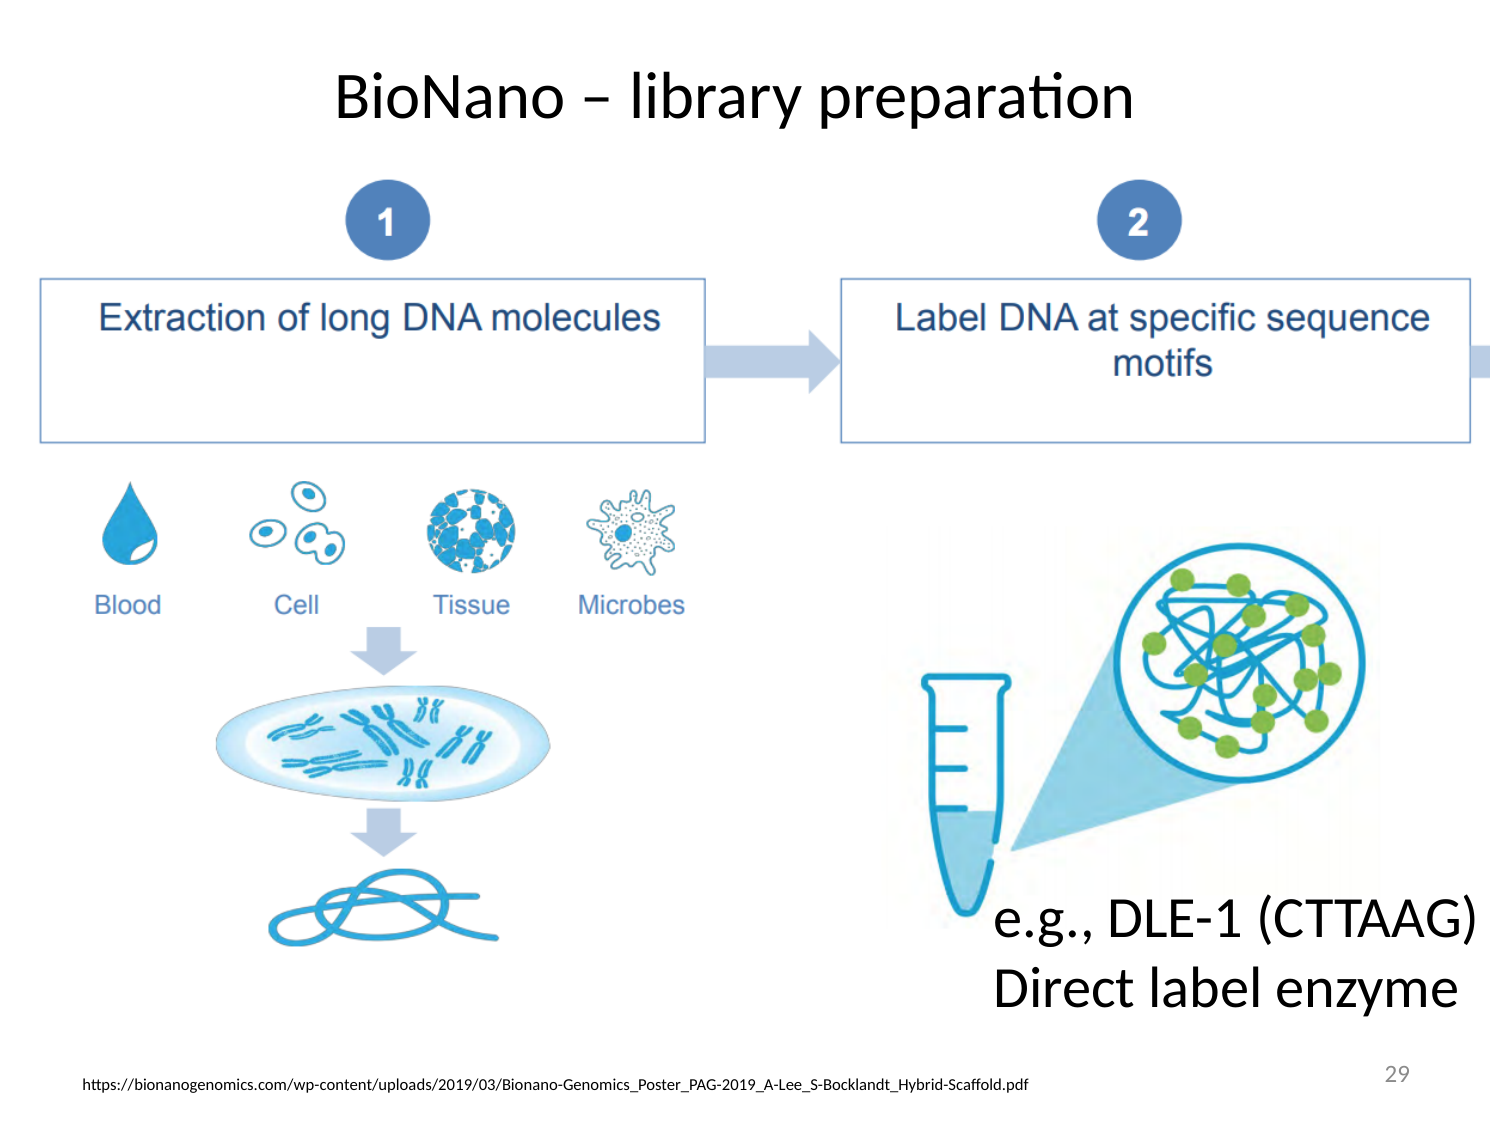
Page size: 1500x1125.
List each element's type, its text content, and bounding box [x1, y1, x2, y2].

text_box e.g., DLE-1 (CTTAAG) Direct label enzyme [978, 983, 1495, 1027]
picture [20, 169, 1490, 986]
title BioNano – library preparation [60, 28, 1411, 156]
text_box https://bionanogenomics.com/wp-content/uploads/2019/03/Bionano-Genomics_Poster_PAG-2019_A-Lee_S-Bocklandt_Hybrid-Scaffold.pdf [67, 1066, 1045, 1102]
slide_number 29 [1074, 1042, 1425, 1103]
